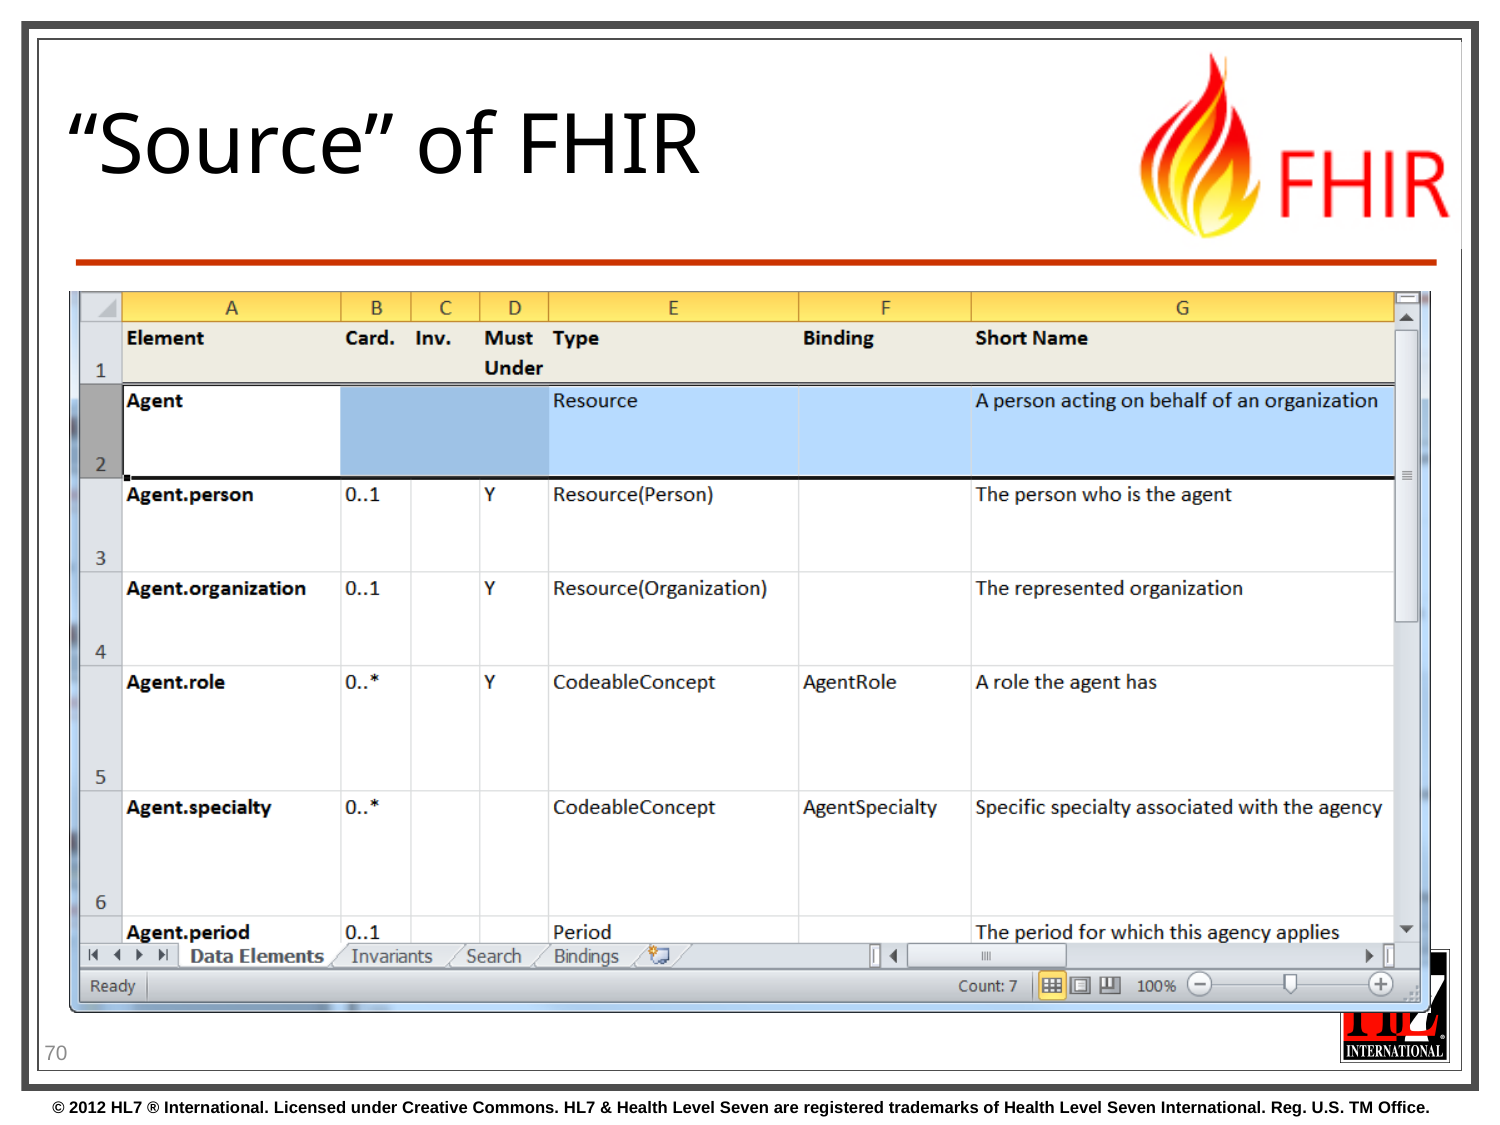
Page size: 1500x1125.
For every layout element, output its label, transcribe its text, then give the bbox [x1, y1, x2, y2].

picture [68, 290, 1450, 1063]
title “Source” of FHIR [53, 54, 1128, 244]
picture [1128, 42, 1462, 249]
slide_number 70 [29, 1034, 148, 1071]
